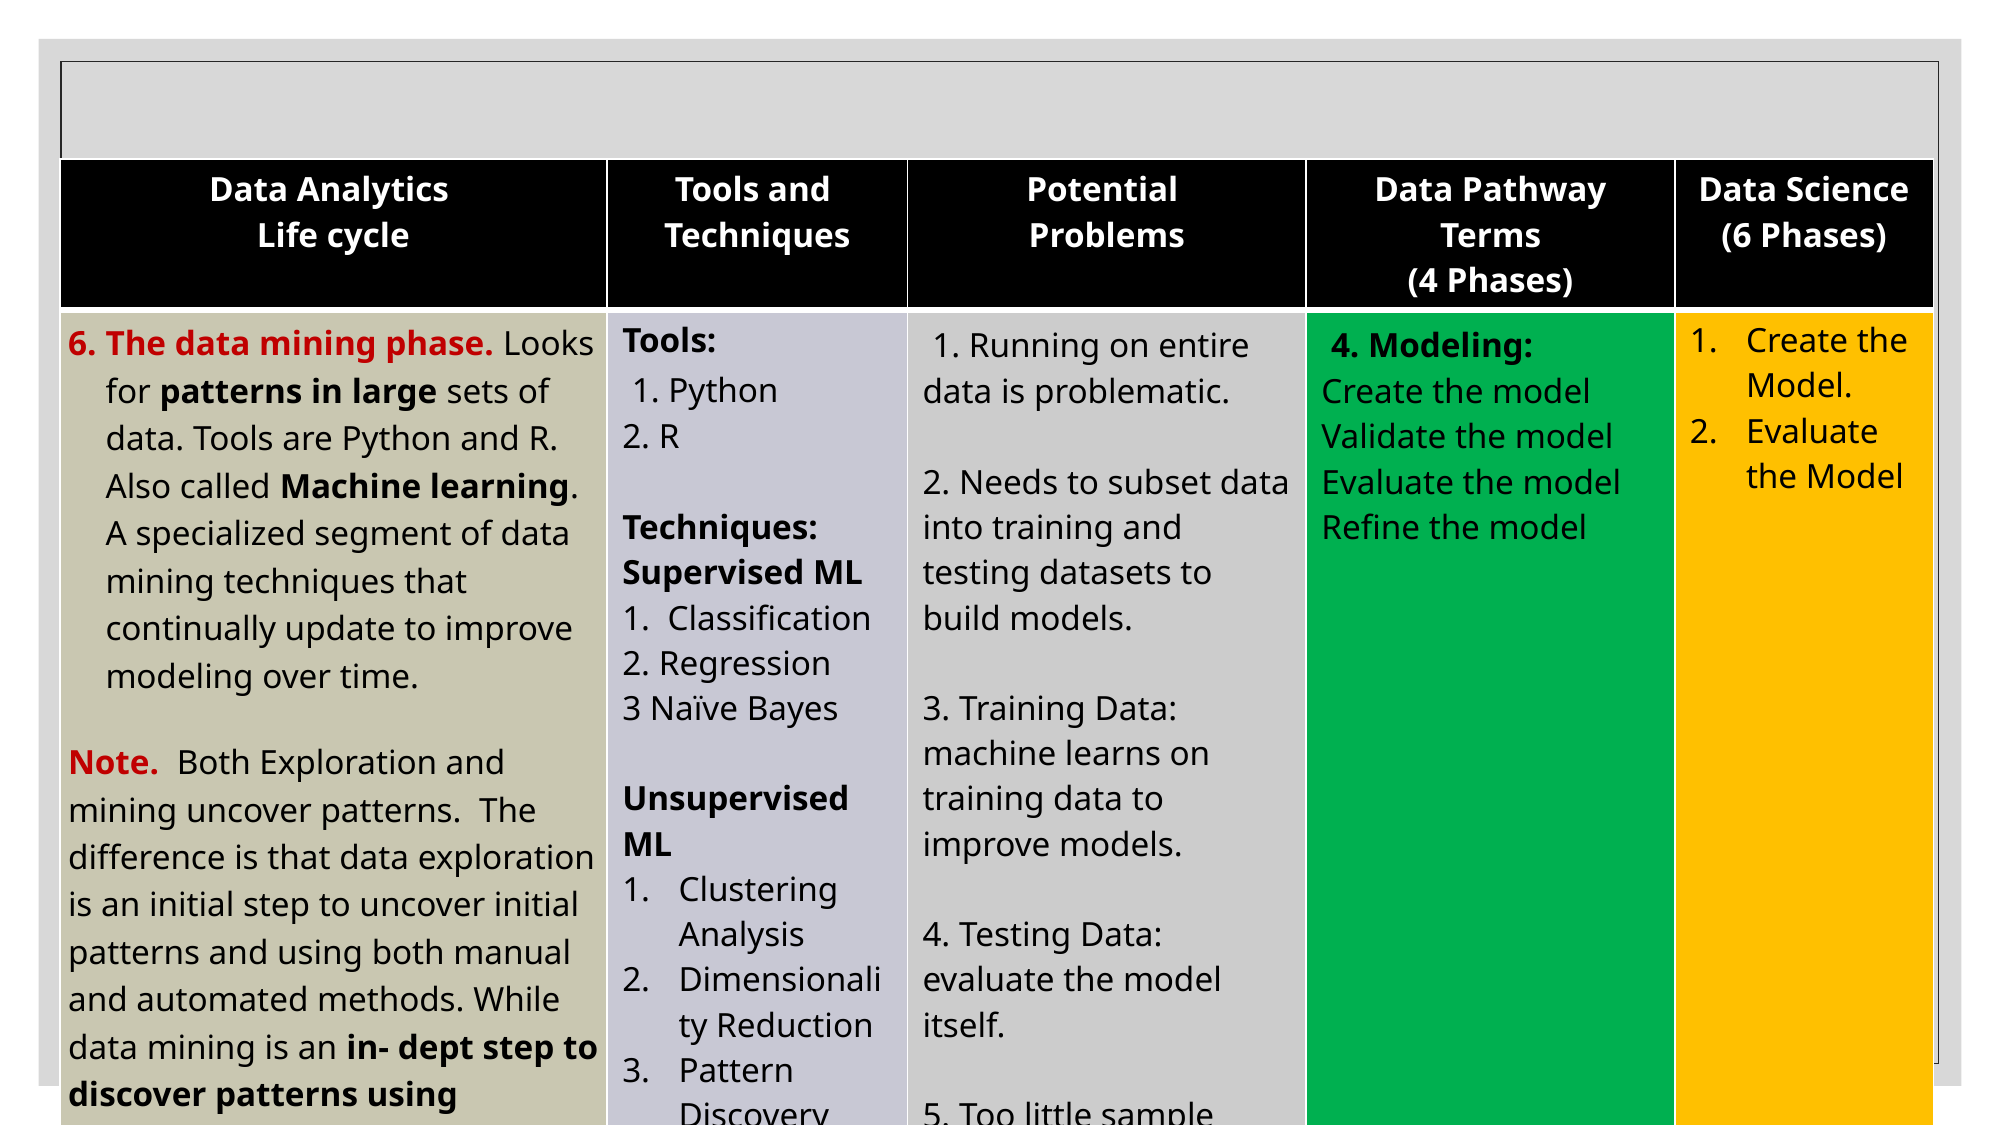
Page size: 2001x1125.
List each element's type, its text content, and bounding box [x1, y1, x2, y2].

table_cell Create the Model. Evaluate the Model [1676, 313, 1933, 1125]
title A2 Cont’d: The Data Analytics Life Cycle [44, 138, 1824, 146]
table_cell 4. Modeling: Create the model Validate the model Evaluate the model Refine the model [1307, 313, 1674, 1125]
table_header Data Science (6 Phases) [1676, 160, 1933, 307]
table_header Data Analytics Life cycle [61, 160, 606, 307]
table_header Data Pathway Terms (4 Phases) [1307, 160, 1674, 307]
table_header Tools and Techniques [608, 160, 907, 307]
table_cell The data mining phase. Looks for patterns in large sets of data. Tools are Python and R. Also called Machine learning. A specialized segment of data mining techniques that continually update to improve modeling over time. Note. Both Exploration and mining uncover patterns. The difference is that data exploration is an initial step to uncover initial patterns and using both manual and automated methods. While data mining is an in- dept step to discover patterns using automated methods like machine learning. [61, 313, 606, 1125]
table_header Potential Problems [908, 160, 1305, 307]
table_cell Tools: 1. Python 2. R Techniques: Supervised ML 1. Classification 2. Regression 3 Naïve Bayes Unsupervised ML Clustering Analysis Dimensionality Reduction Pattern Discovery [608, 313, 907, 1125]
table_cell 1. Running on entire data is problematic. 2. Needs to subset data into training and testing datasets to build models. 3. Training Data: machine learns on training data to improve models. 4. Testing Data: evaluate the model itself. 5. Too little sample could cause limited insight. [908, 313, 1305, 1125]
